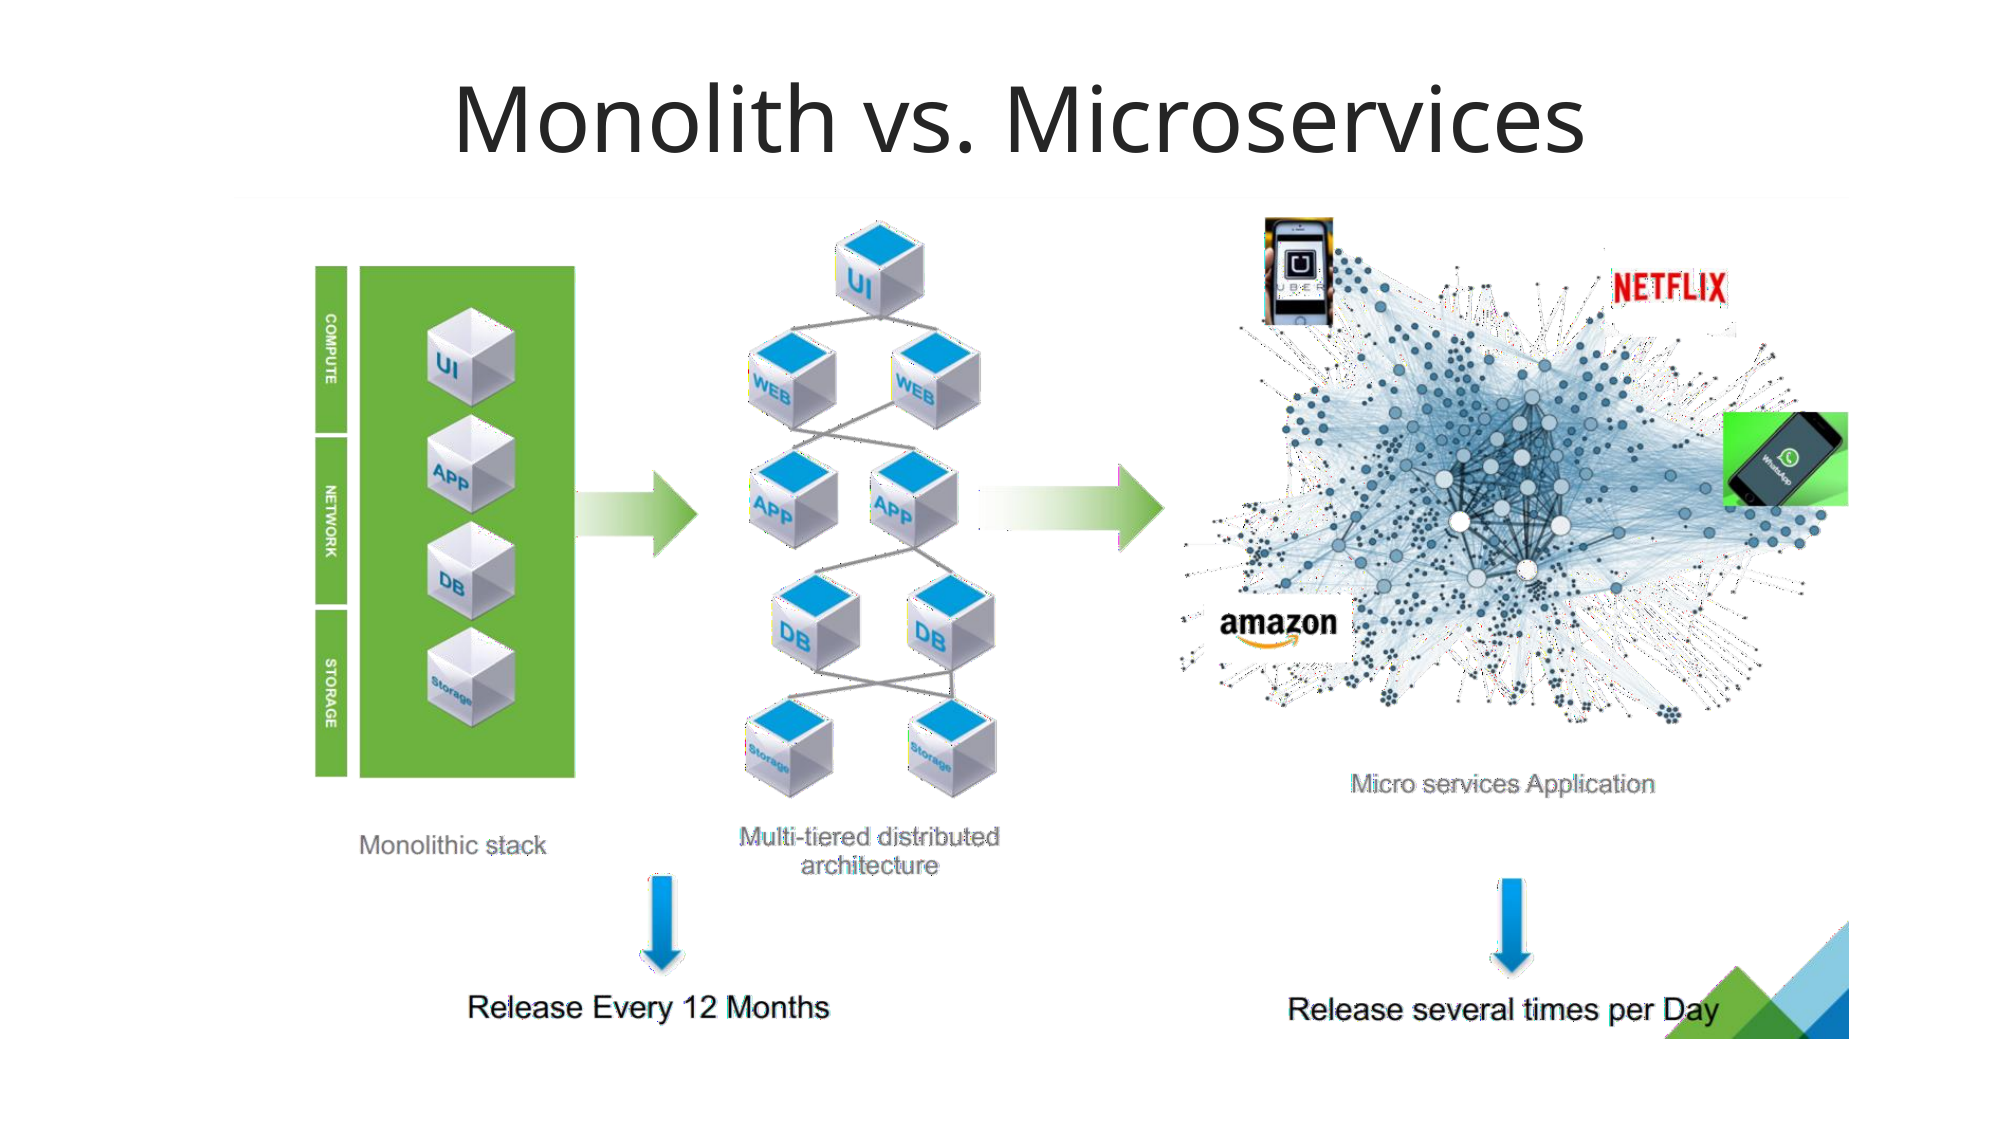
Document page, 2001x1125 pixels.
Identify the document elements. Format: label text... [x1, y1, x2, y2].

title Monolith vs. Microservices [401, 58, 1638, 196]
picture [234, 197, 1849, 1040]
